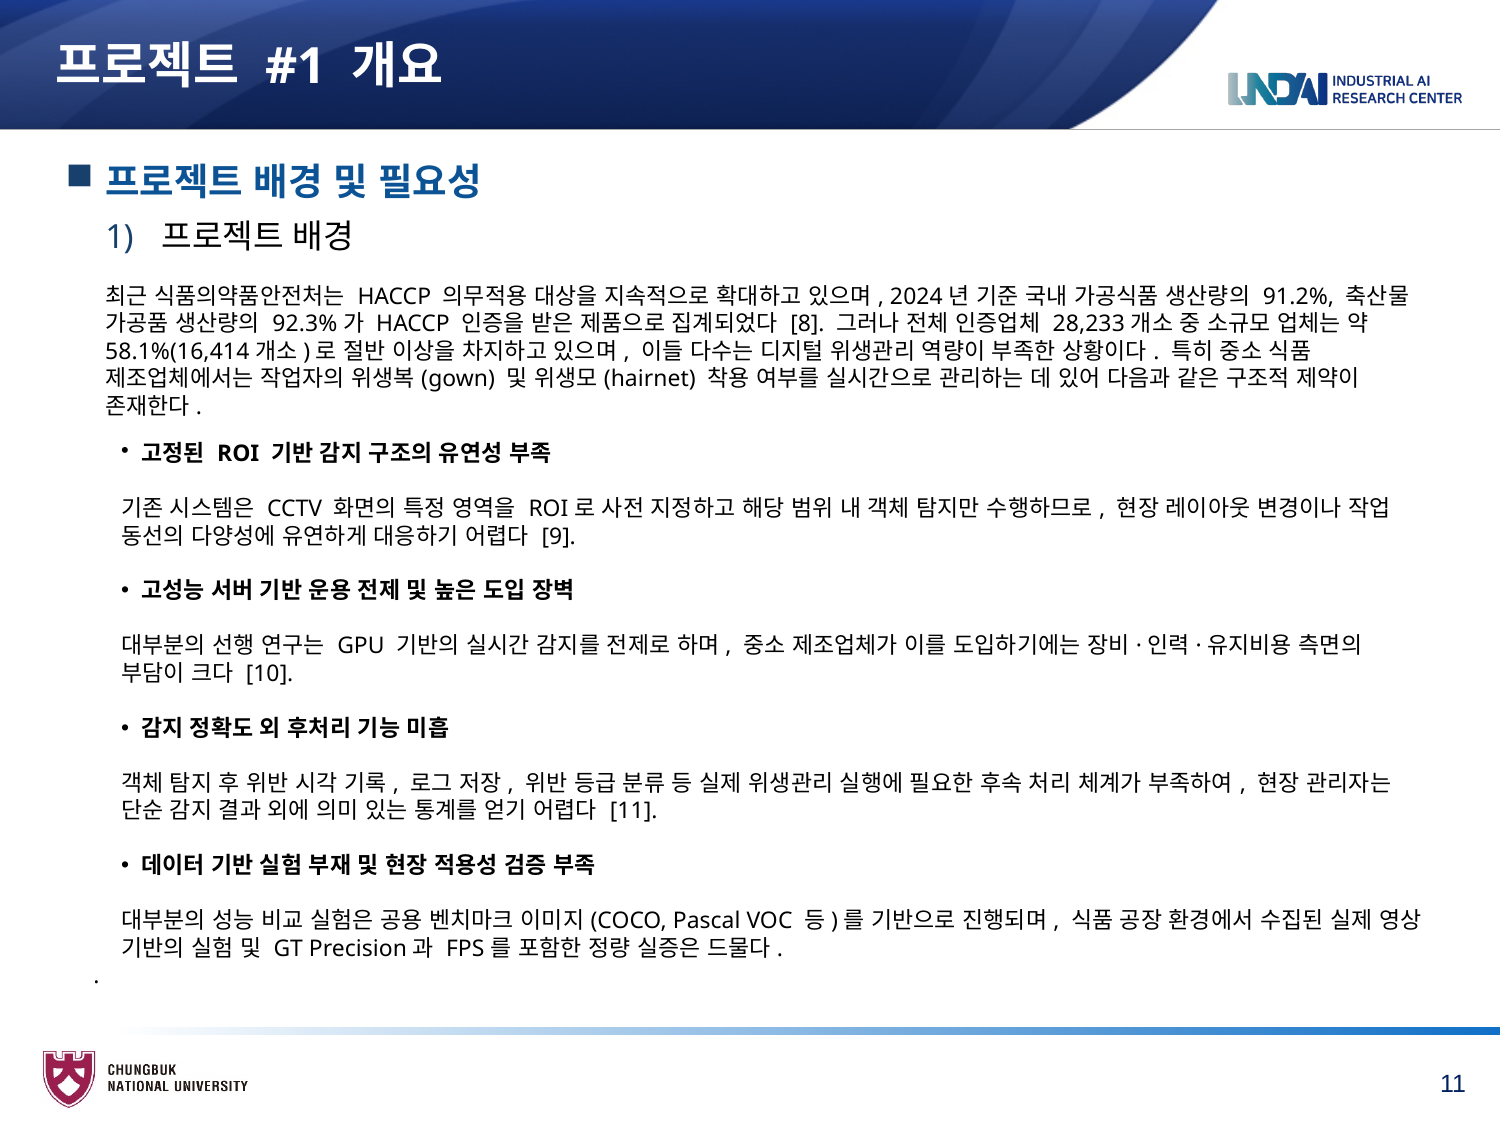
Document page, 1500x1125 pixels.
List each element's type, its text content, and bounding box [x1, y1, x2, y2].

text_box 프로젝트 배경 및 필요성 프로젝트 배경 최근 식품의약품안전처는 HACCP 의무적용 대상을 지속적으로 확대하고 있으며, 2024년 기준 국내 가공식품 생산량의 91.2%, 축산물 가공품 생산량의 92.3%가 HACCP 인증을 받은 제품으로 집계되었다 [8]. 그러나 전체 인증업체 28,233개소 중 소규모 업체는 약 58.1%(16,414개소)로 절반 이상을 차지하고 있으며, 이들 다수는 디지털 위생관리 역량이 부족한 상황이다. 특히 중소 식품 제조업체에서는 작업자의 위생복(gown) 및 위생모(hairnet) 착용 여부를 실시간으로 관리하는 데 있어 다음과 같은 구조적 제약이 존재한다. 고정된 ROI 기반 감지 구조의 유연성 부족 기존 시스템은 CCTV 화면의 특정 영역을 ROI로 사전 지정하고 해당 범위 내 객체 탐지만 수행하므로, 현장 레이아웃 변경이나 작업 동선의 다양성에 유연하게 대응하기 어렵다 [9]. 고성능 서버 기반 운용 전제 및 높은 도입 장벽 대부분의 선행 연구는 GPU 기반의 실시간 감지를 전제로 하며, 중소 제조업체가 이를 도입하기에는 장비·인력·유지비용 측면의 부담이 크다 [10]. 감지 정확도 외 후처리 기능 미흡 객체 탐지 후 위반 시각 기록, 로그 저장, 위반 등급 분류 등 실제 위생관리 실행에 필요한 후속 처리 체계가 부족하여, 현장 관리자는 단순 감지 결과 외에 의미 있는 통계를 얻기 어렵다 [11]. 데이터 기반 실험 부재 및 현장 적용성 검증 부족 대부분의 성능 비교 실험은 공용 벤치마크 이미지(COCO, Pascal VOC 등)를 기반으로 진행되며, 식품 공장 환경에서 수집된 실제 영상 기반의 실험 및 GT Precision과 FPS를 포함한 정량 실증은 드물다. . [65, 157, 1430, 1125]
picture [0, 0, 1500, 129]
title 프로젝트 #1 개요 [55, 10, 1375, 116]
picture [41, 1049, 65, 1109]
